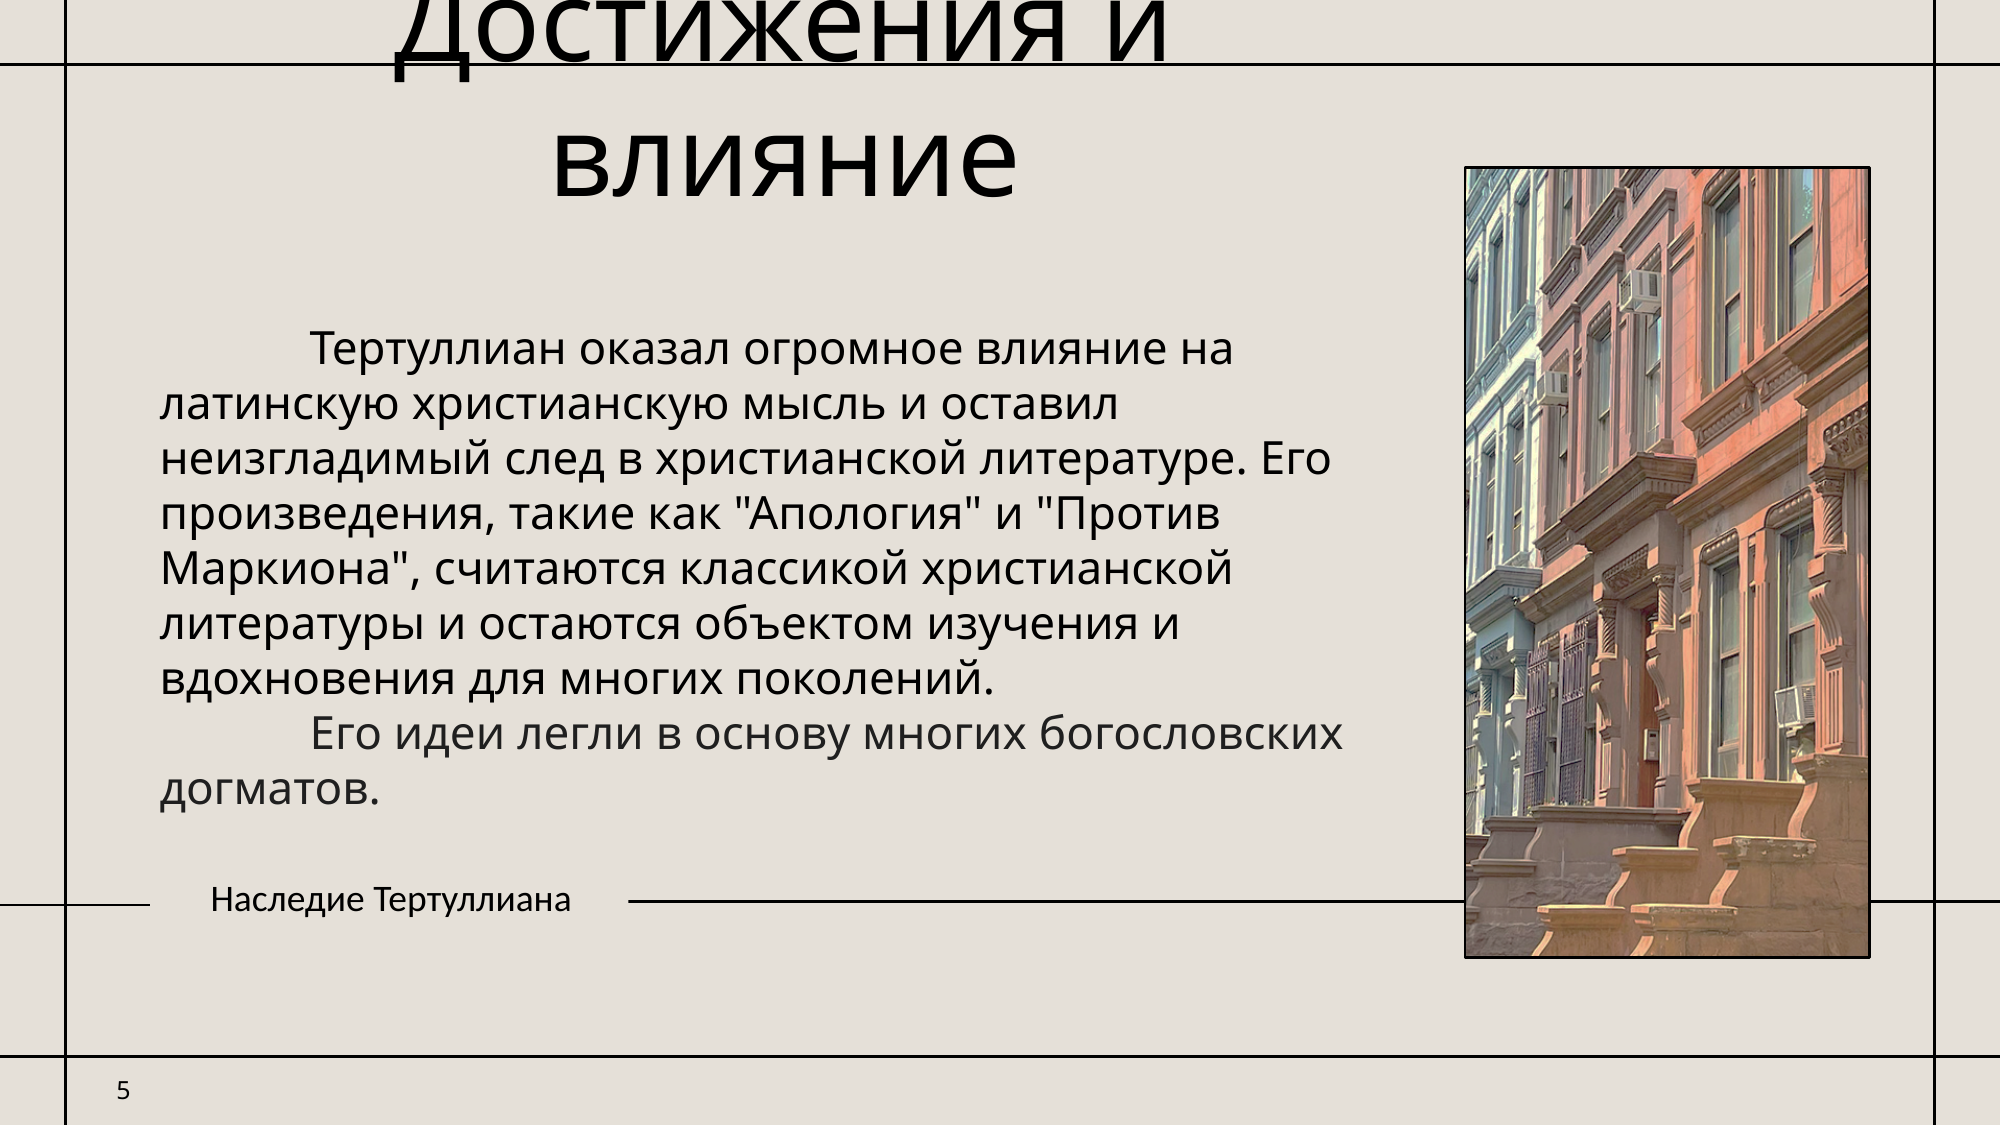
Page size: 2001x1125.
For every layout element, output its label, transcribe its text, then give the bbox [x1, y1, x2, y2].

subtitle Наследие Тертуллиана [154, 871, 629, 932]
title Достижения и влияние [154, 92, 1415, 227]
text_box Тертуллиан оказал огромное влияние на латинскую христианскую мысль и оставил неизгладимый след в христианской литературе. Его произведения, такие как "Апология" и "Против Маркиона", считаются классикой христианской литературы и остаются объектом изучения и вдохновения для многих поколений. Его идеи легли в основу многих богословских догматов. [144, 311, 1405, 821]
picture [1466, 168, 1869, 957]
slide_number 5 [101, 1069, 258, 1115]
